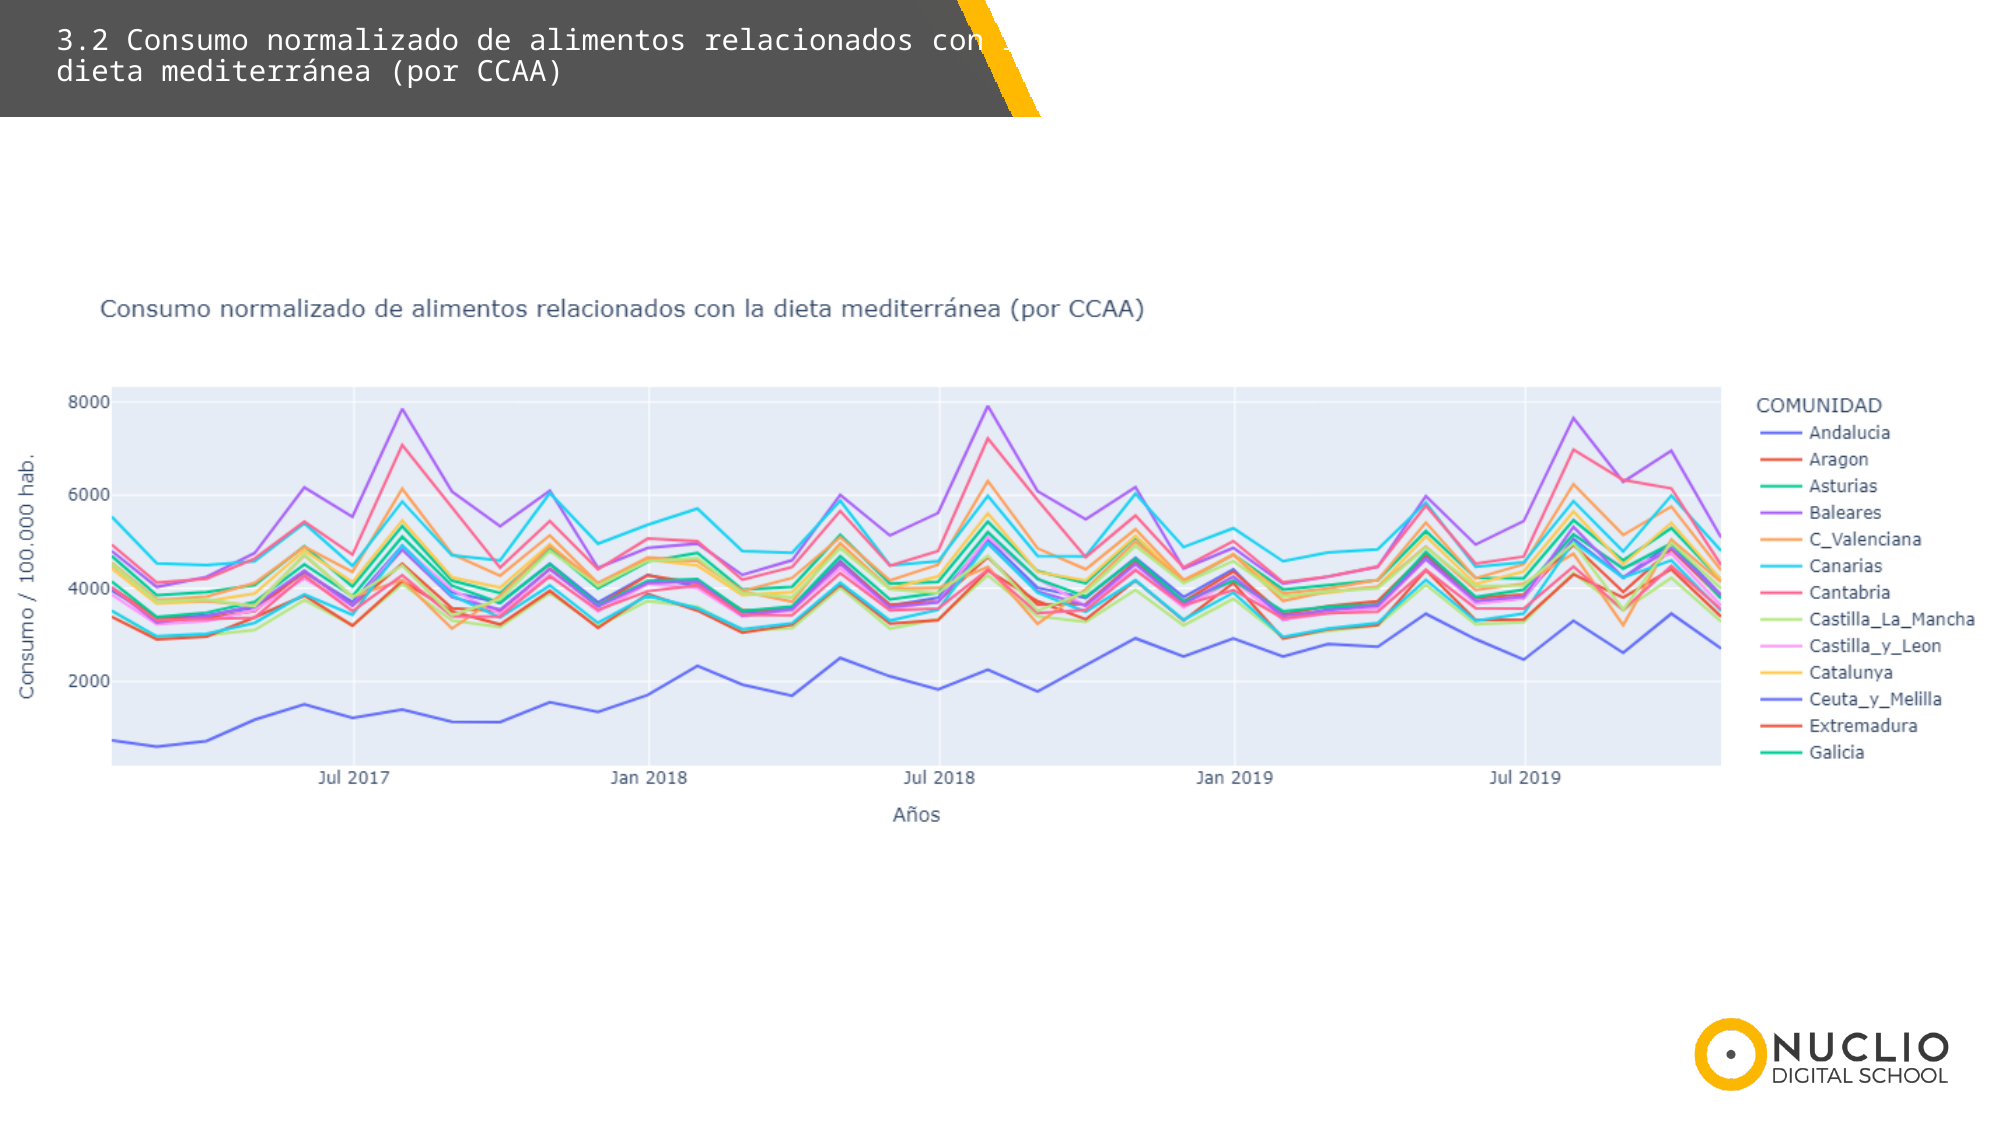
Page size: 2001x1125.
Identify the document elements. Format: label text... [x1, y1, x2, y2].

picture [1690, 1015, 1953, 1095]
picture [0, 0, 1074, 120]
picture [0, 247, 2000, 878]
text_box 3.2 Consumo normalizado de alimentos relacionados con la dieta mediterránea (por CCAA) [41, 0, 1092, 155]
